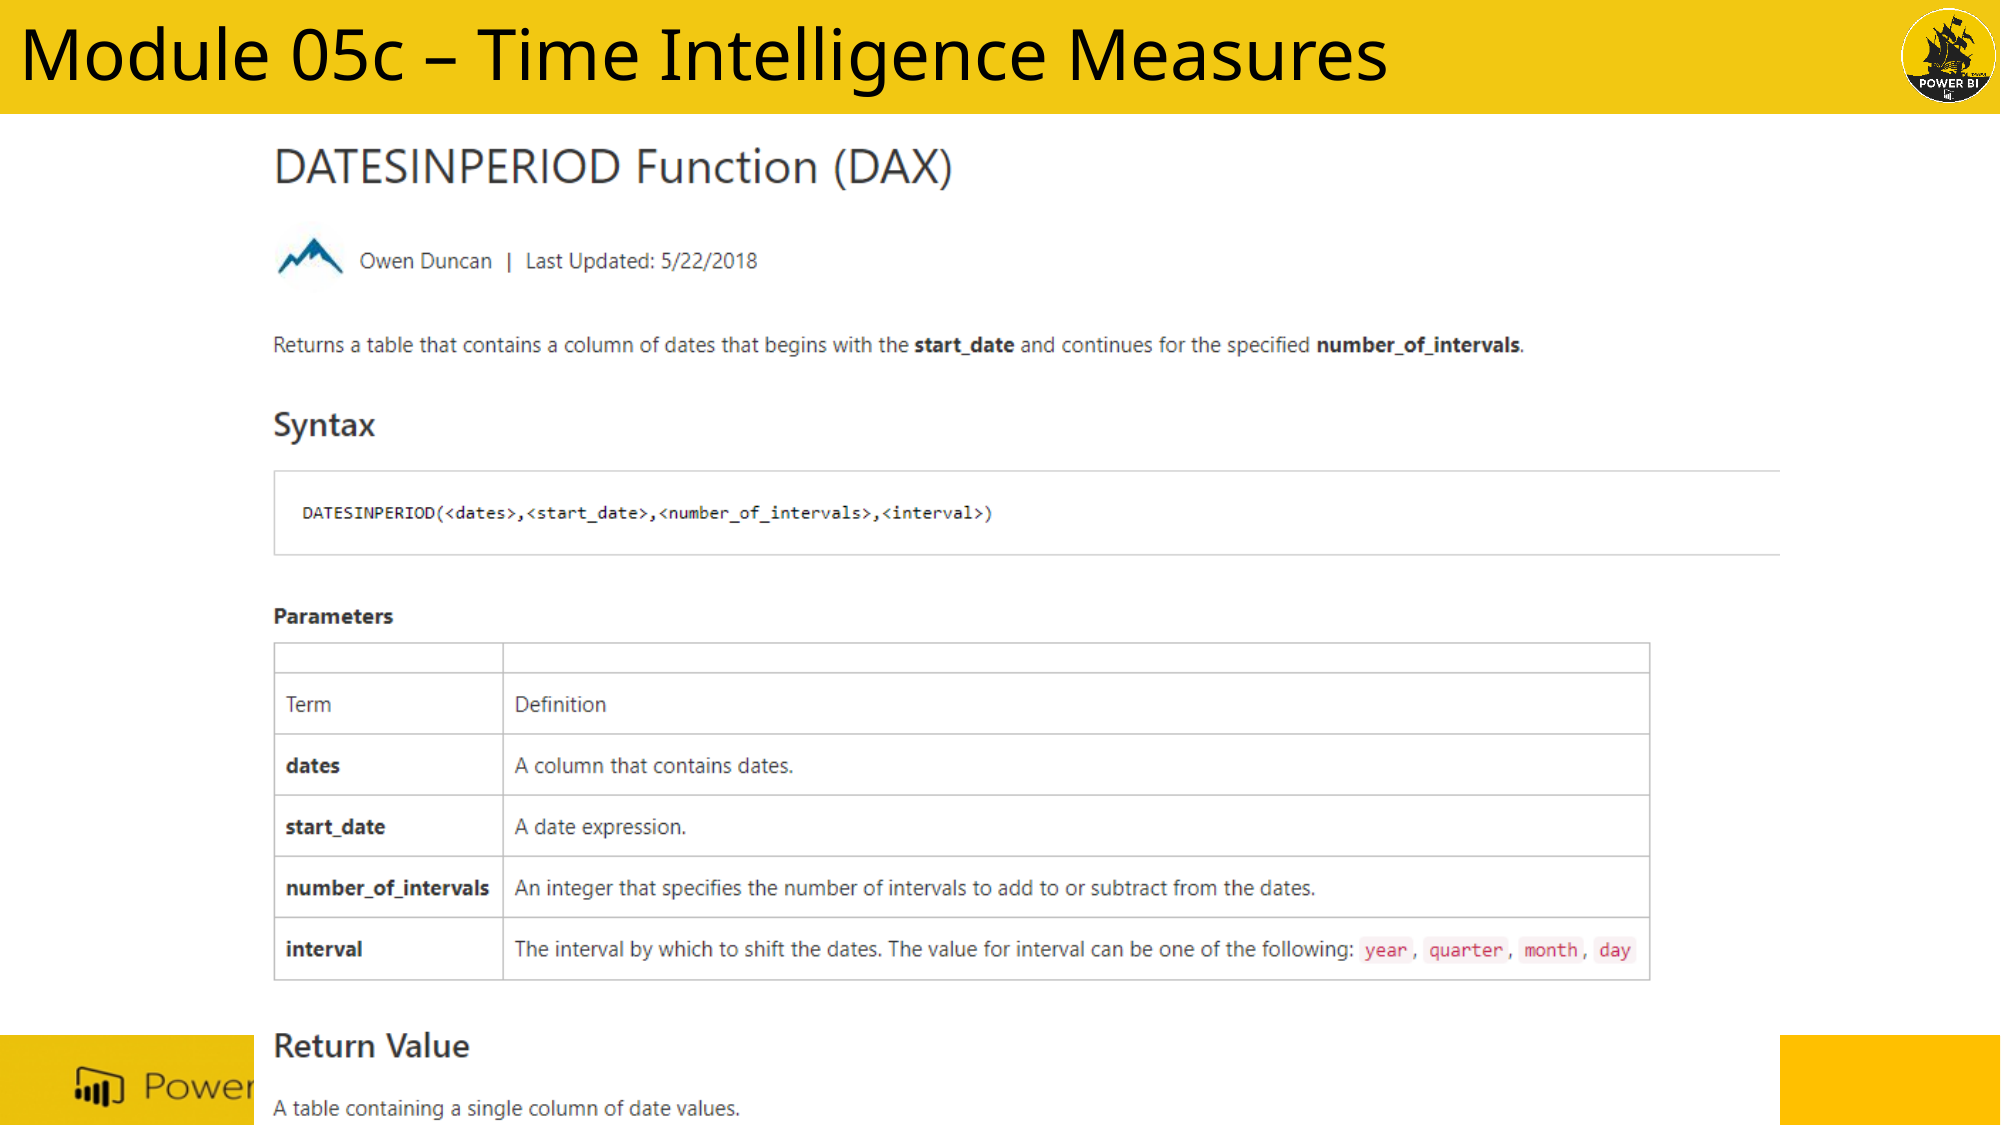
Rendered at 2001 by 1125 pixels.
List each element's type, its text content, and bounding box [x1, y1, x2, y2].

picture [0, 125, 2001, 1125]
title Module 05c – Time Intelligence Measures [4, 10, 1688, 103]
picture [1901, 8, 1996, 103]
